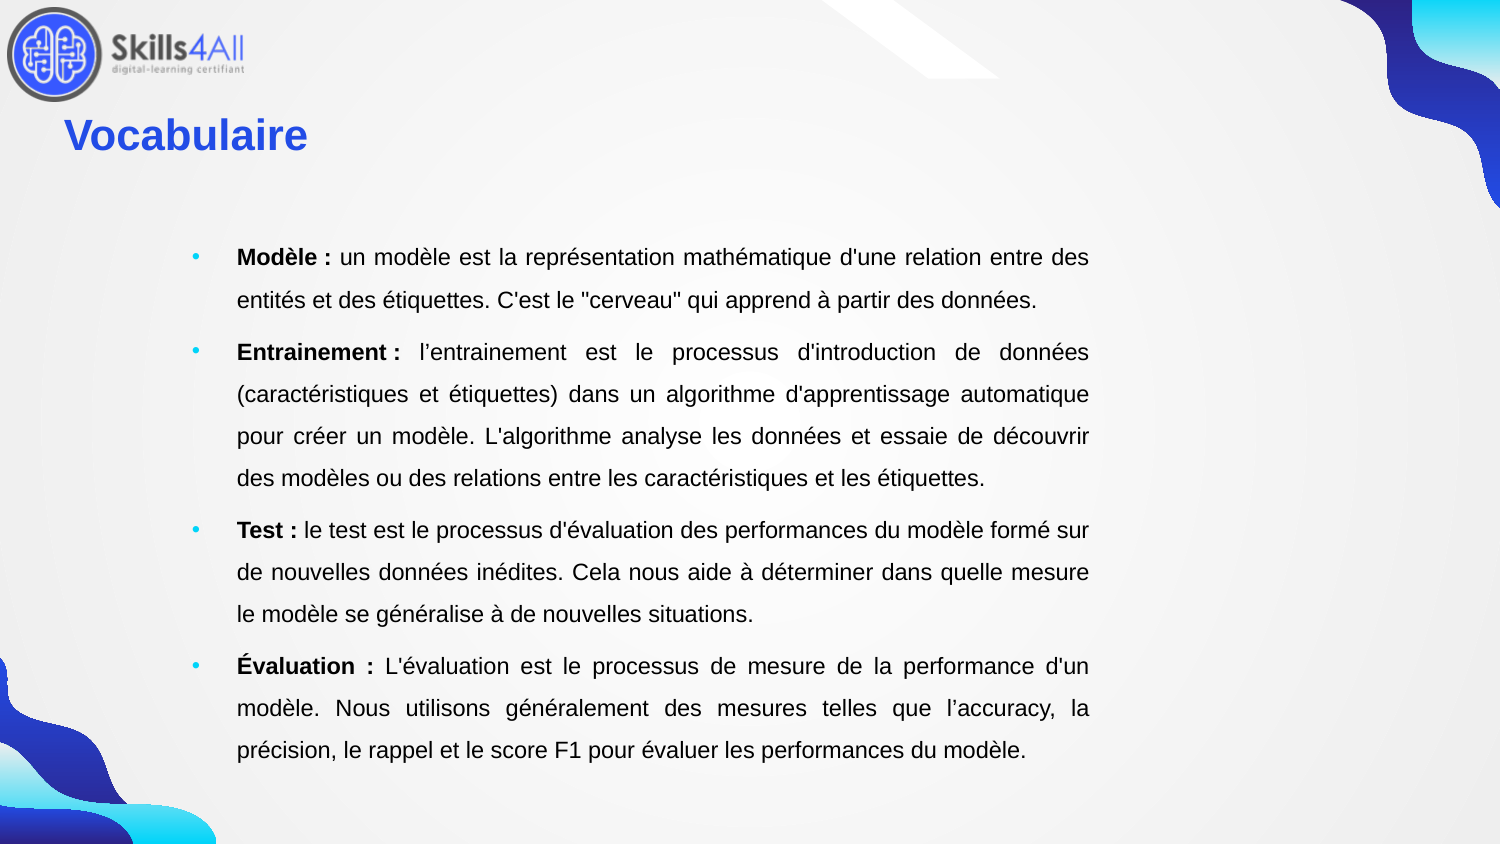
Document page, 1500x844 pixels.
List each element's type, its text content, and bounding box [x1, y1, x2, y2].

title Vocabulaire [63, 91, 1090, 160]
list Modèle : un modèle est la représentation mathématique d'une relation entre des entités et des étiquettes. C'est le "cerveau" qui apprend à partir des données. Entrainement : l’entrainement est le processus d'introduction de données (caractéristiques et étiquettes) dans un algorithme d'apprentissage automatique pour créer un modèle. L'algorithme analyse les données et essaie de découvrir des modèles ou des relations entre les caractéristiques et les étiquettes. Test : le test est le processus d'évaluation des performances du modèle formé sur de nouvelles données inédites. Cela nous aide à déterminer dans quelle mesure le modèle se généralise à de nouvelles situations. Évaluation : L'évaluation est le processus de mesure de la performance d'un modèle. Nous utilisons généralement des mesures telles que l’accuracy, la précision, le rappel et le score F1 pour évaluer les performances du modèle. [122, 228, 1090, 796]
picture [7, 7, 244, 102]
